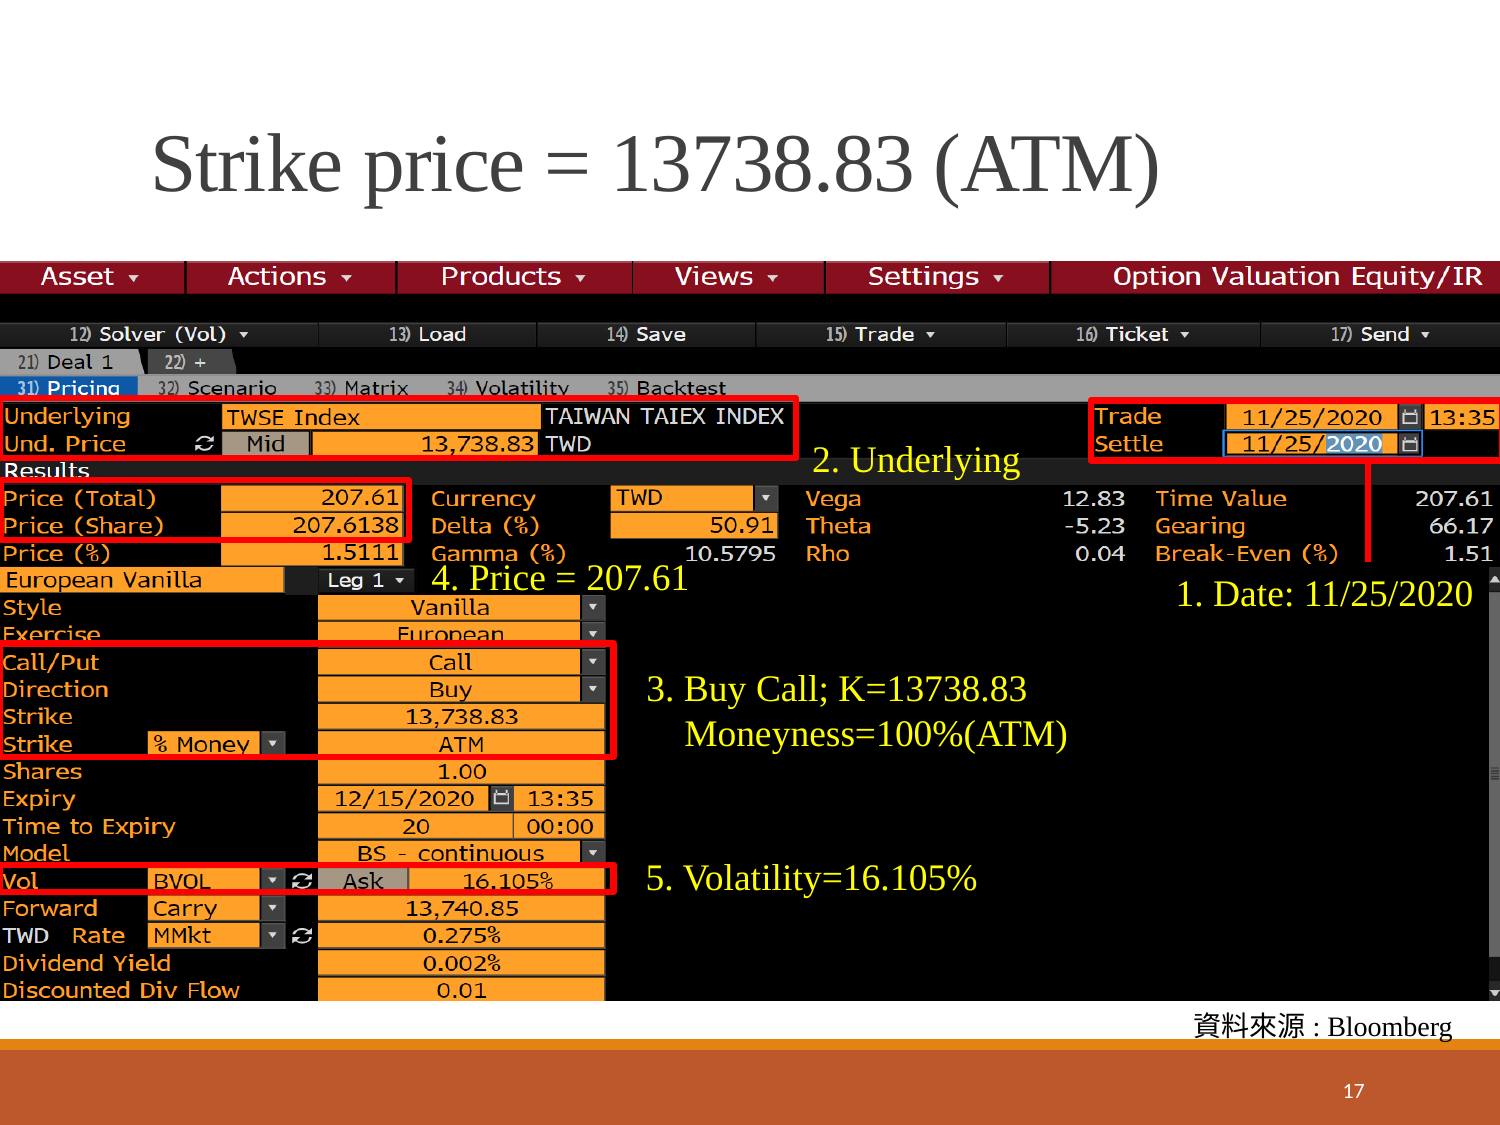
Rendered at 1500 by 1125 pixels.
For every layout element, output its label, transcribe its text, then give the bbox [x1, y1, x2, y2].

title Strike price = 13738.83 (ATM) [135, 47, 1373, 257]
text_box 資料來源: Bloomberg [1178, 1010, 1468, 1050]
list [0, 260, 1500, 1002]
slide_number 17 [1218, 1059, 1380, 1120]
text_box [0, 397, 1086, 908]
